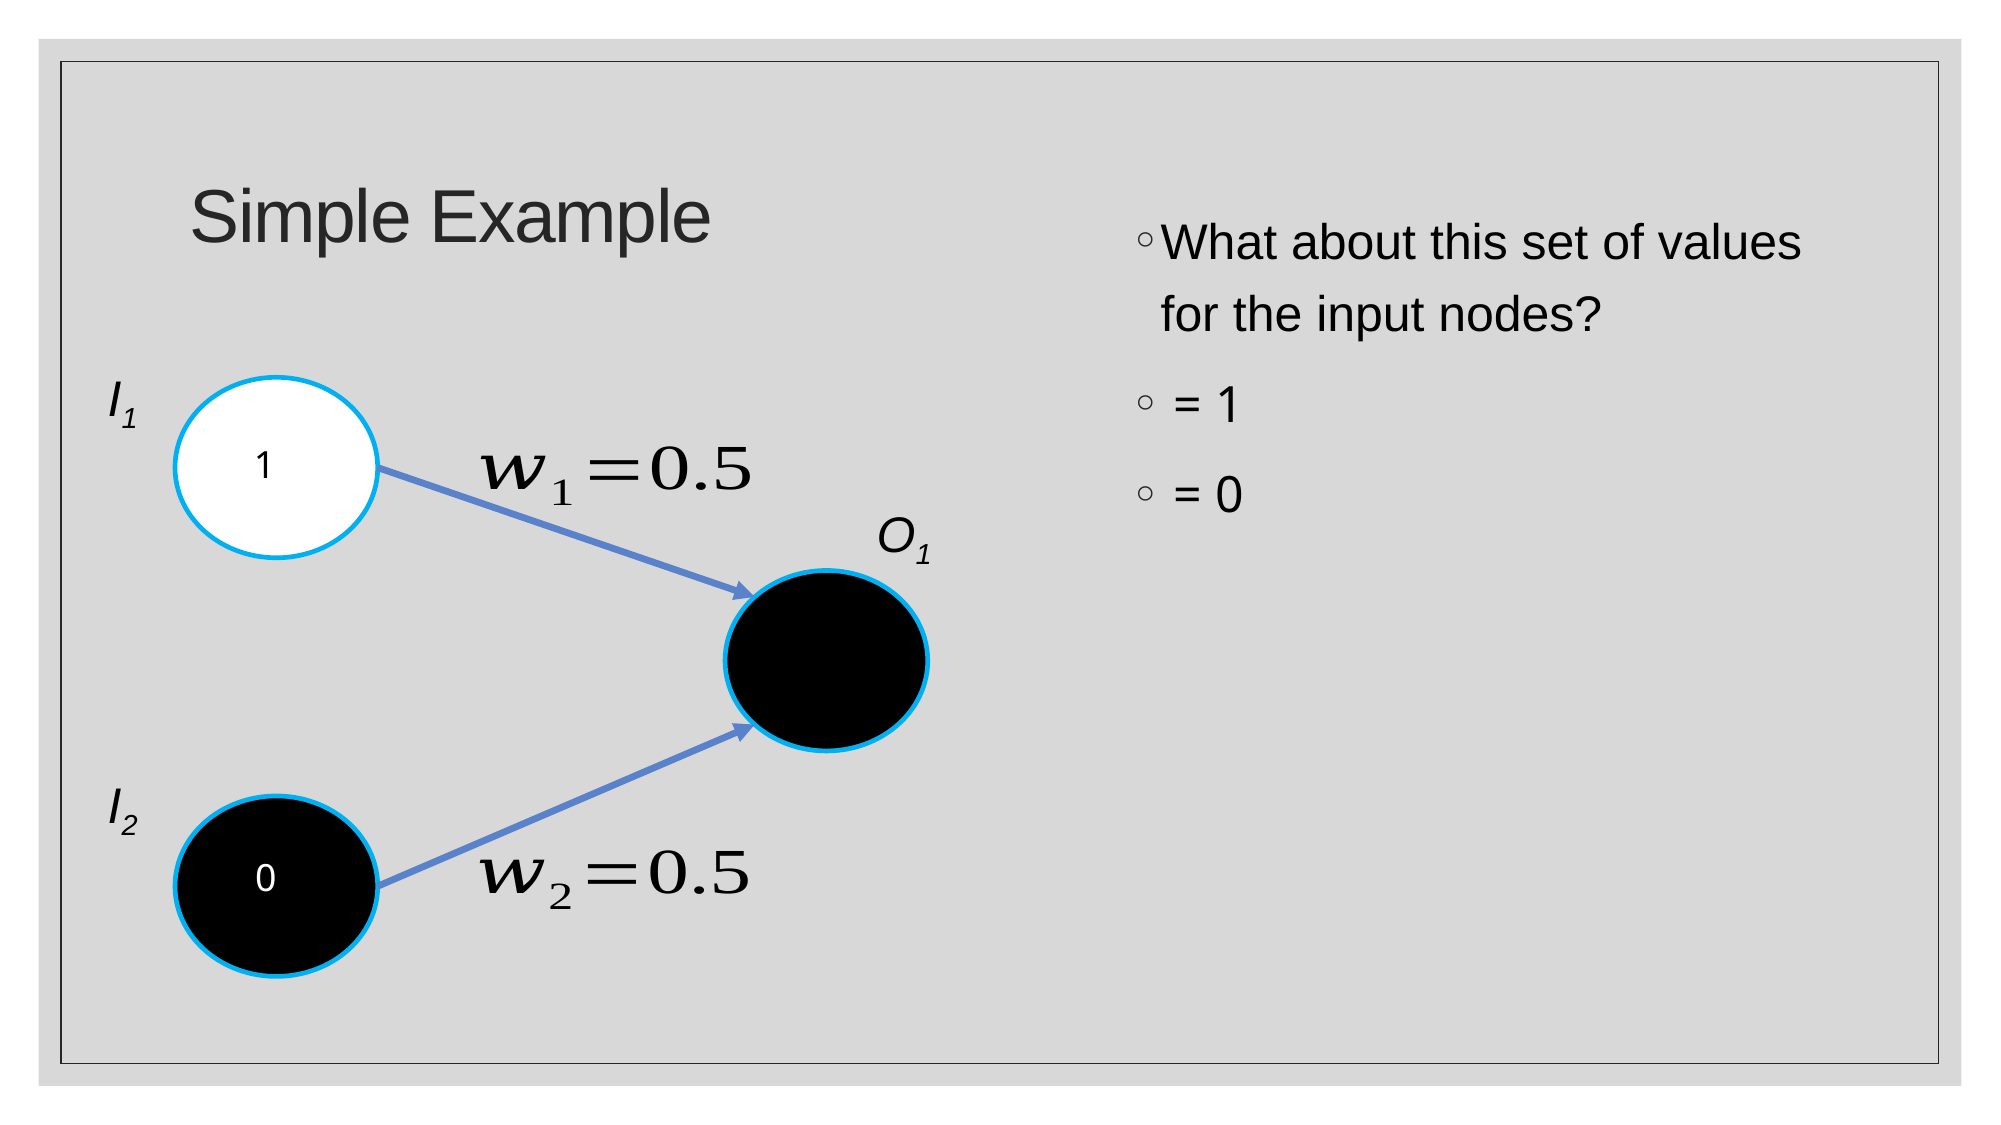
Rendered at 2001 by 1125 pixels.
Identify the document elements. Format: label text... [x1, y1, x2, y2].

text_box [723, 569, 929, 752]
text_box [377, 724, 755, 887]
text_box [173, 794, 379, 978]
title Simple Example [174, 105, 1825, 331]
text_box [377, 467, 755, 597]
text_box O1 [861, 494, 965, 578]
text_box 0 [240, 846, 295, 907]
text_box 1 [239, 433, 293, 493]
text_box I2 [92, 765, 175, 849]
text_box I1 [92, 358, 175, 442]
text_box [173, 376, 379, 559]
